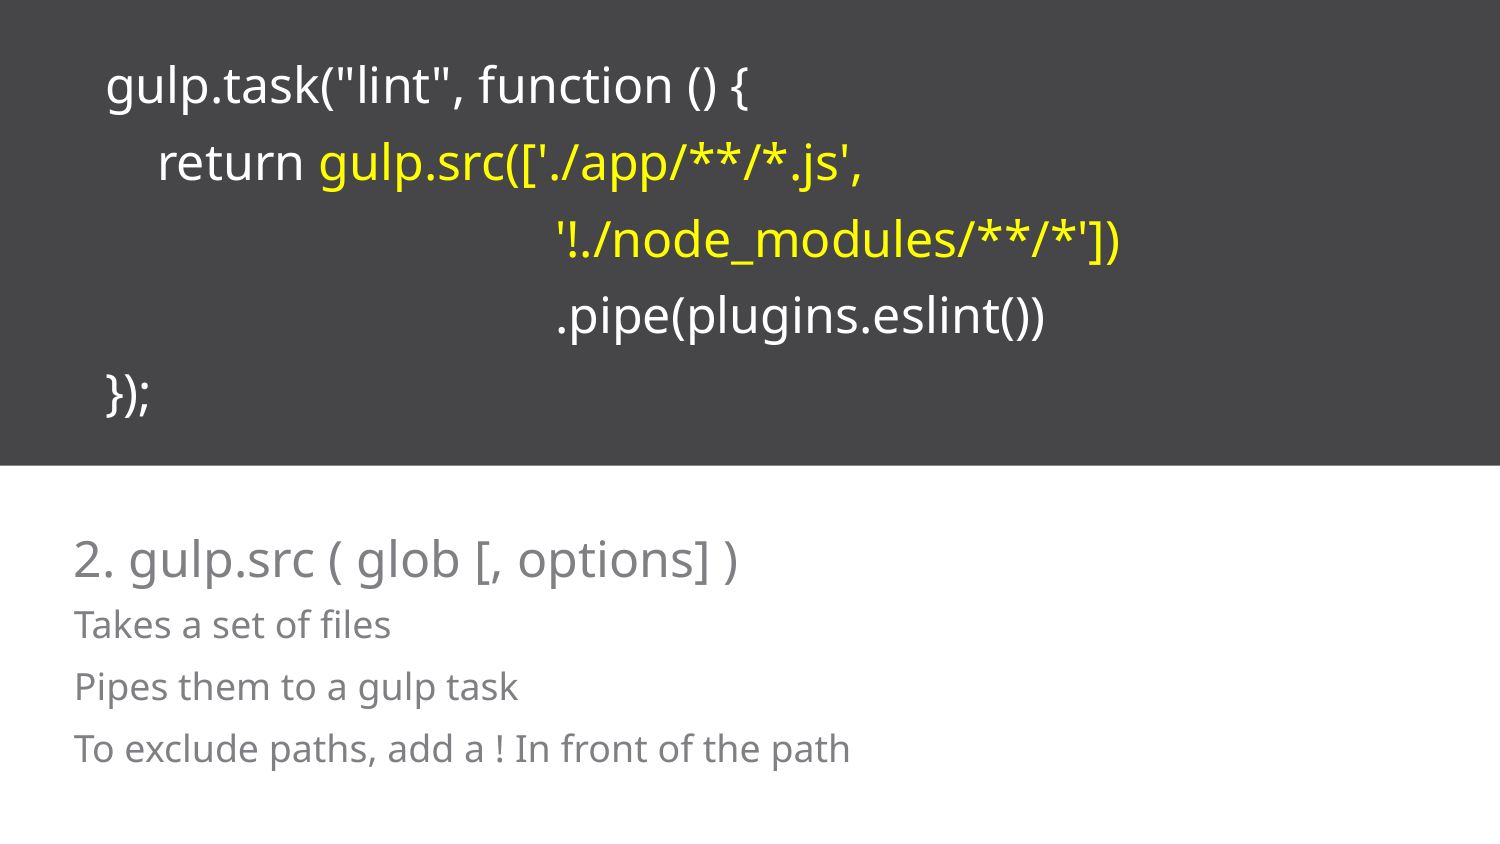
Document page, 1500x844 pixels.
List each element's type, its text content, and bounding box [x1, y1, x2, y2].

list gulp.task("lint", function () { return gulp.src(['./app/**/*.js', '!./node_modules/**/*']) .pipe(plugins.eslint()) }); [0, 0, 1500, 466]
list Takes a set of files Pipes them to a gulp task To exclude paths, add a ! In front of the path [73, 601, 1416, 765]
title 2. gulp.src ( glob [, options] ) [73, 471, 1416, 593]
